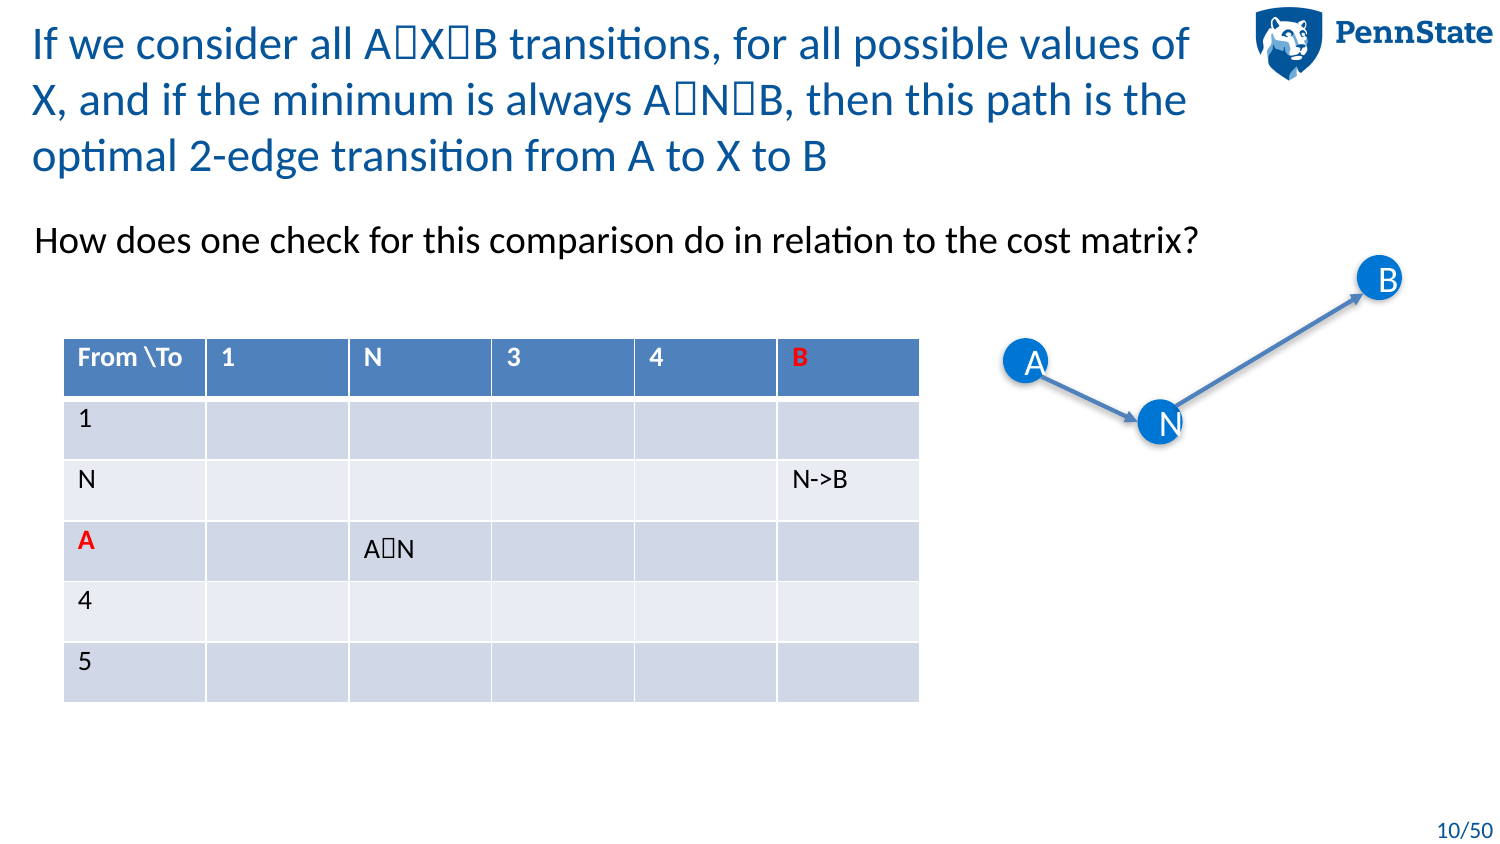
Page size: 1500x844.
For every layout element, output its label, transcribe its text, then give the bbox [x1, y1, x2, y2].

table_cell [778, 522, 919, 581]
text_box B [1356, 254, 1403, 301]
table_cell [492, 643, 634, 702]
table_cell N [64, 461, 205, 520]
table_cell [207, 582, 348, 641]
table_cell 5 [64, 643, 205, 702]
table_header B [778, 339, 919, 396]
table_cell A [64, 522, 205, 581]
table_cell 1 [64, 402, 205, 459]
table_cell [492, 461, 634, 520]
list How does one check for this comparison do in relation to the cost matrix? [19, 207, 1479, 783]
table_cell [207, 643, 348, 702]
table_cell N->B [778, 461, 919, 520]
text_box A [1002, 337, 1049, 384]
table_cell [350, 461, 491, 520]
table_cell [207, 461, 348, 520]
table_cell [207, 402, 348, 459]
table_cell [635, 461, 776, 520]
table_cell [492, 522, 634, 581]
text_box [1041, 376, 1138, 423]
table_cell [492, 582, 634, 641]
text_box N [1138, 398, 1184, 446]
table_cell [635, 643, 776, 702]
table_cell AN [350, 522, 491, 581]
table_cell [778, 402, 919, 459]
table_header 1 [207, 339, 348, 396]
table_cell [350, 582, 491, 641]
table_cell [635, 522, 776, 581]
table_cell [492, 402, 634, 459]
table_cell [207, 522, 348, 581]
table_header 4 [635, 339, 776, 396]
table_header From \To [64, 339, 205, 396]
table_cell [778, 582, 919, 641]
table_cell [350, 643, 491, 702]
table_cell [778, 643, 919, 702]
title If we consider all AXB transitions, for all possible values of X, and if the minimum is always ANB, then this path is the optimal 2-edge transition from A to X to B [17, 4, 1251, 74]
table_cell [350, 402, 491, 459]
table_cell [635, 402, 776, 459]
table_cell 4 [64, 582, 205, 641]
table_cell [635, 582, 776, 641]
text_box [1175, 293, 1364, 407]
table_header N [350, 339, 491, 396]
picture [1248, 3, 1500, 85]
table_header 3 [492, 339, 634, 396]
